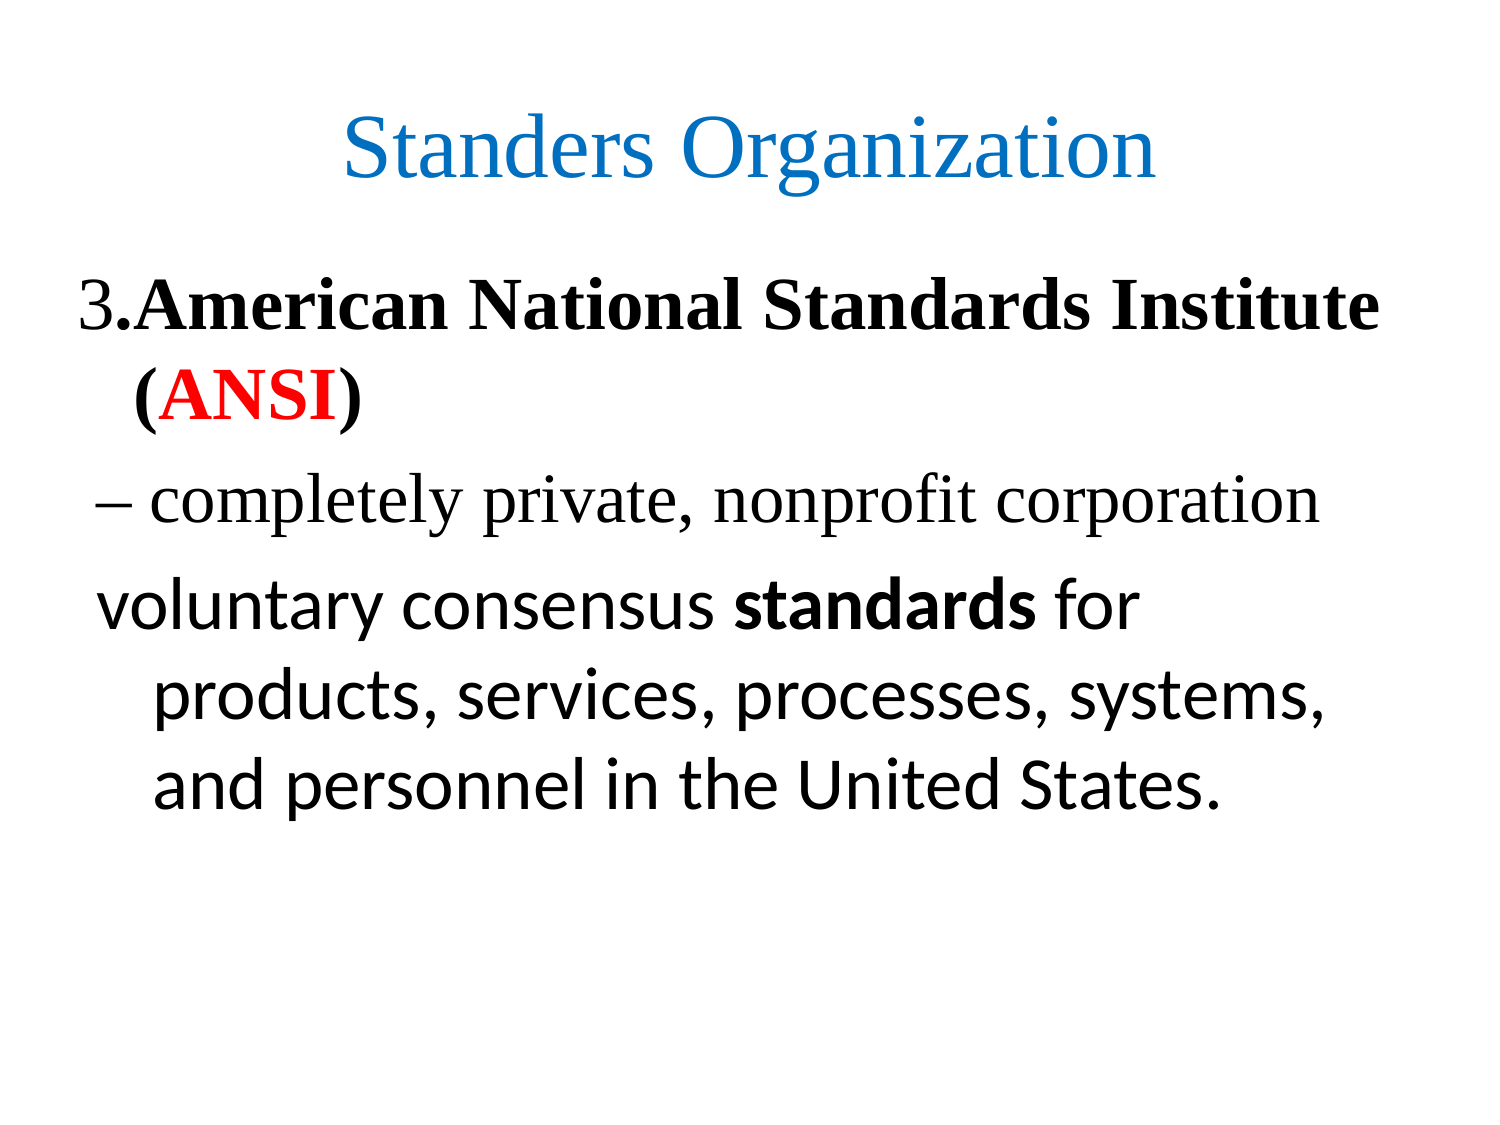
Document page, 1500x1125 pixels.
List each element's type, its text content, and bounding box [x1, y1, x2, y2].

text_box 3.American National Standards Institute (ANSI) – completely private, nonprofit corporation voluntary consensus standards for products, services, processes, systems, and personnel in the United States. [75, 252, 1403, 825]
title Standers Organization [338, 83, 1162, 252]
